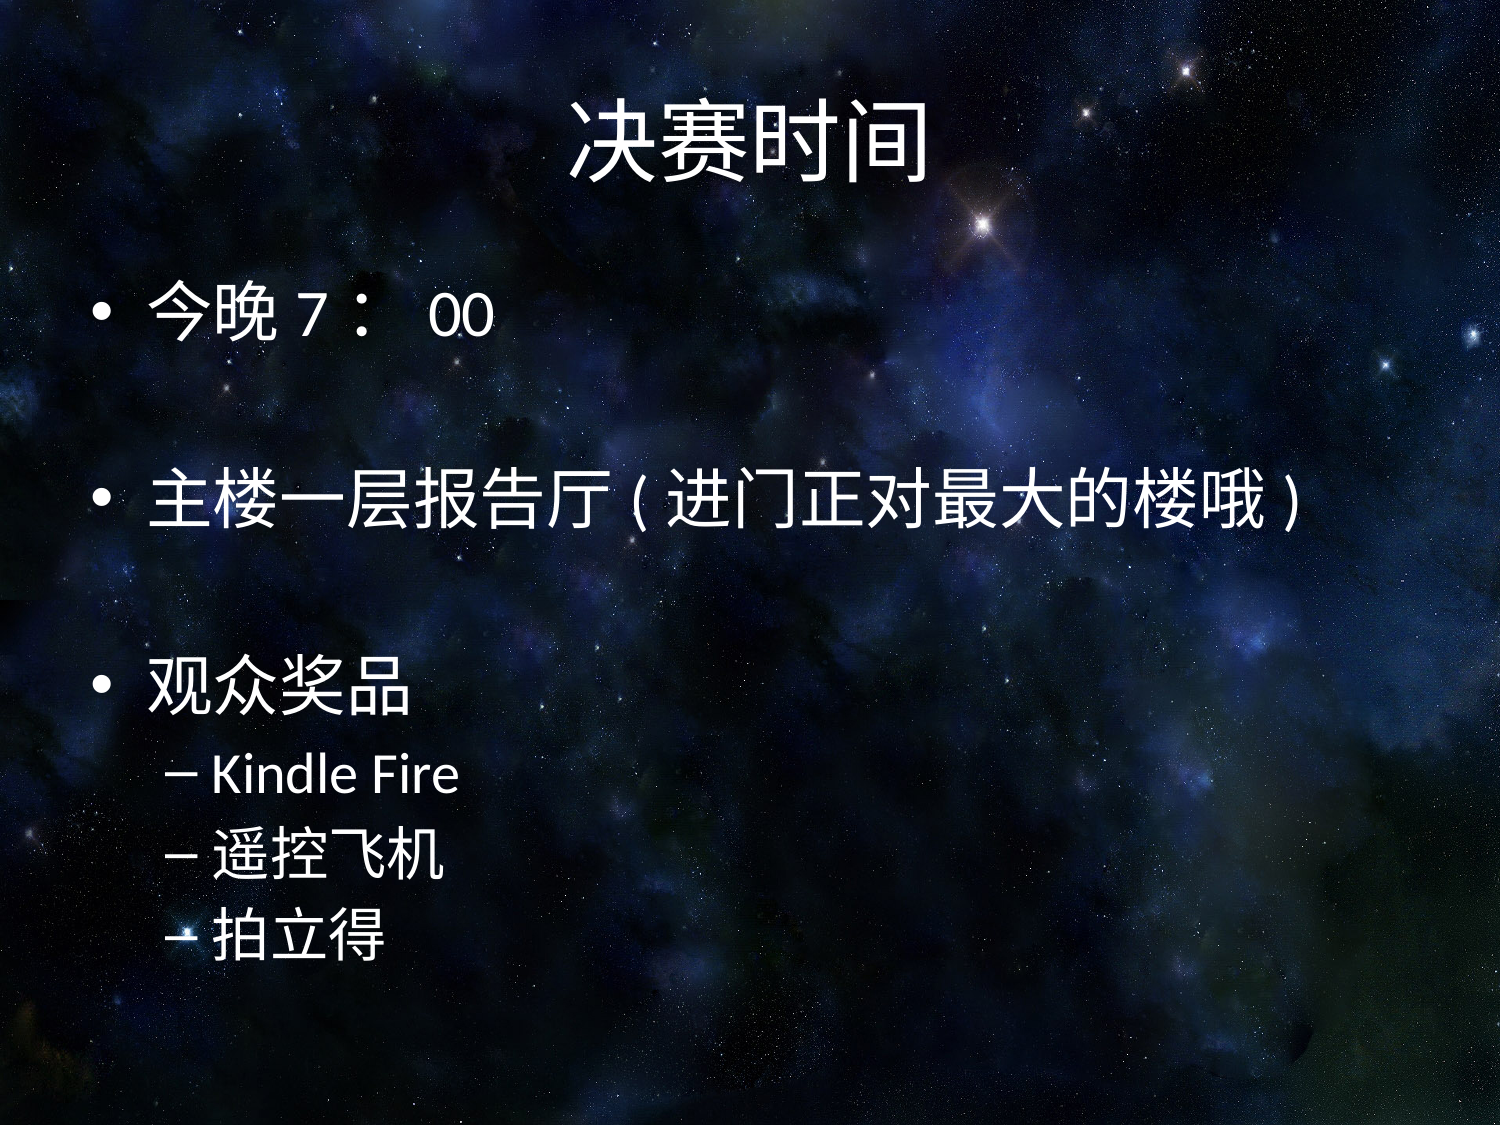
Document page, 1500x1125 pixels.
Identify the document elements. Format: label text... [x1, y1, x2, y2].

list 今晚7：00 主楼一层报告厅(进门正对最大的楼哦) 观众奖品 Kindle Fire 遥控飞机 拍立得 [75, 262, 1425, 1005]
title 决赛时间 [75, 45, 1425, 233]
picture [0, 0, 1500, 1125]
